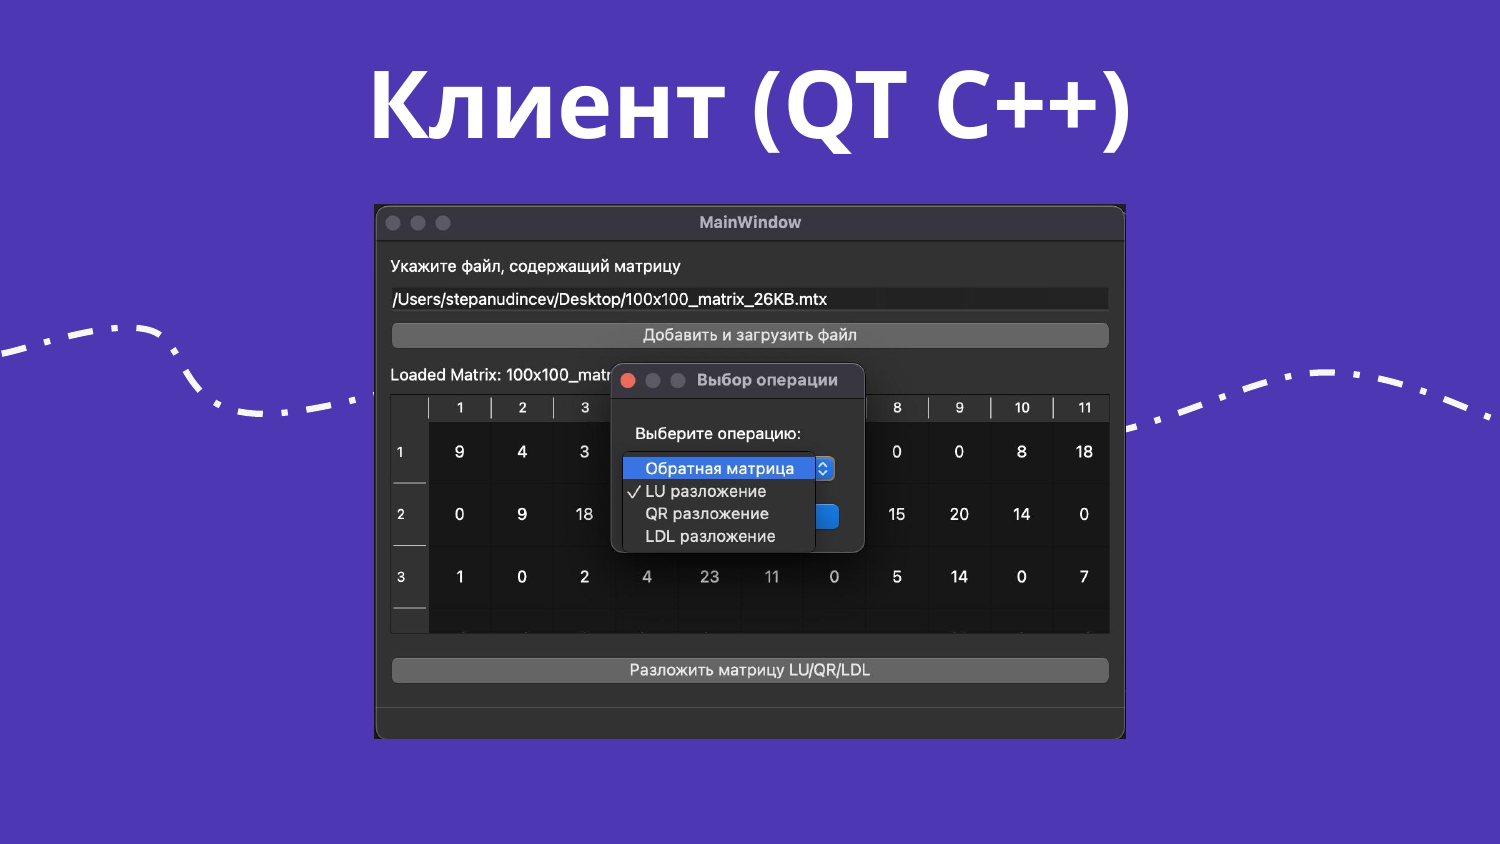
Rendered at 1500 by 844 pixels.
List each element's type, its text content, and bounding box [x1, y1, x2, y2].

text_box [1130, 372, 1500, 429]
text_box Клиент (QT C++) [110, 29, 1390, 172]
picture [374, 204, 1126, 739]
text_box [1, 327, 369, 414]
